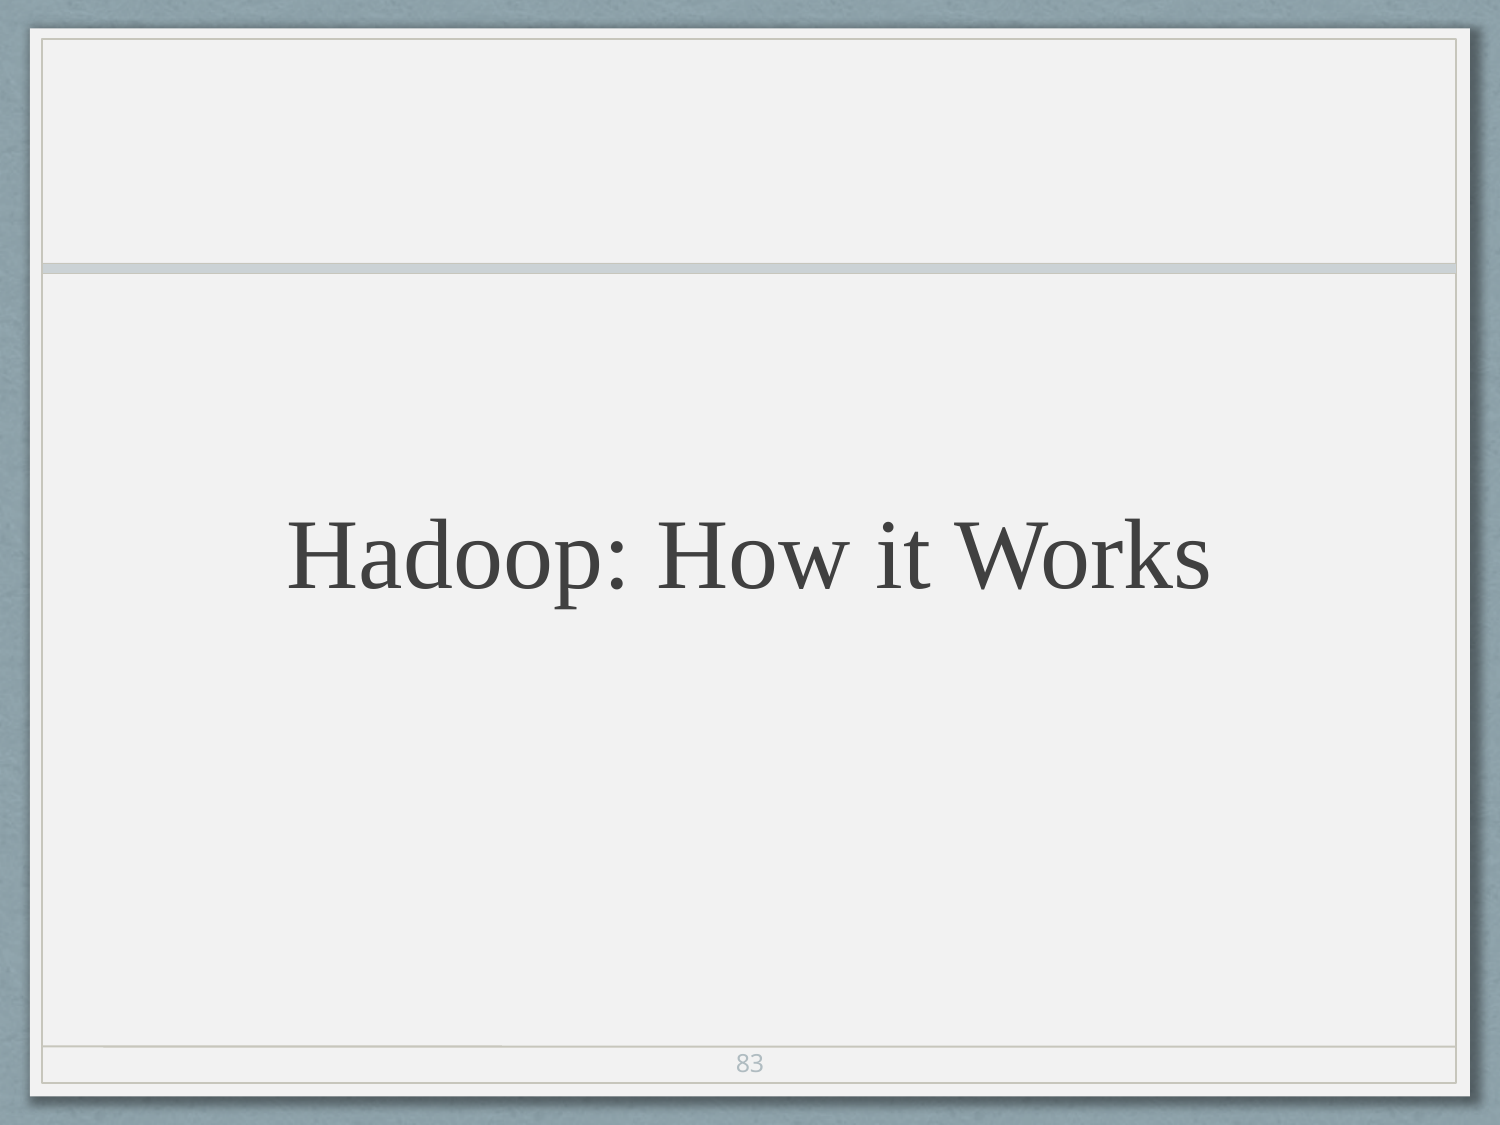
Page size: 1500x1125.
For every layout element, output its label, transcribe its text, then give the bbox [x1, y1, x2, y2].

slide_number 83 [687, 1042, 813, 1088]
title Hadoop: How it Works [147, 438, 1353, 659]
